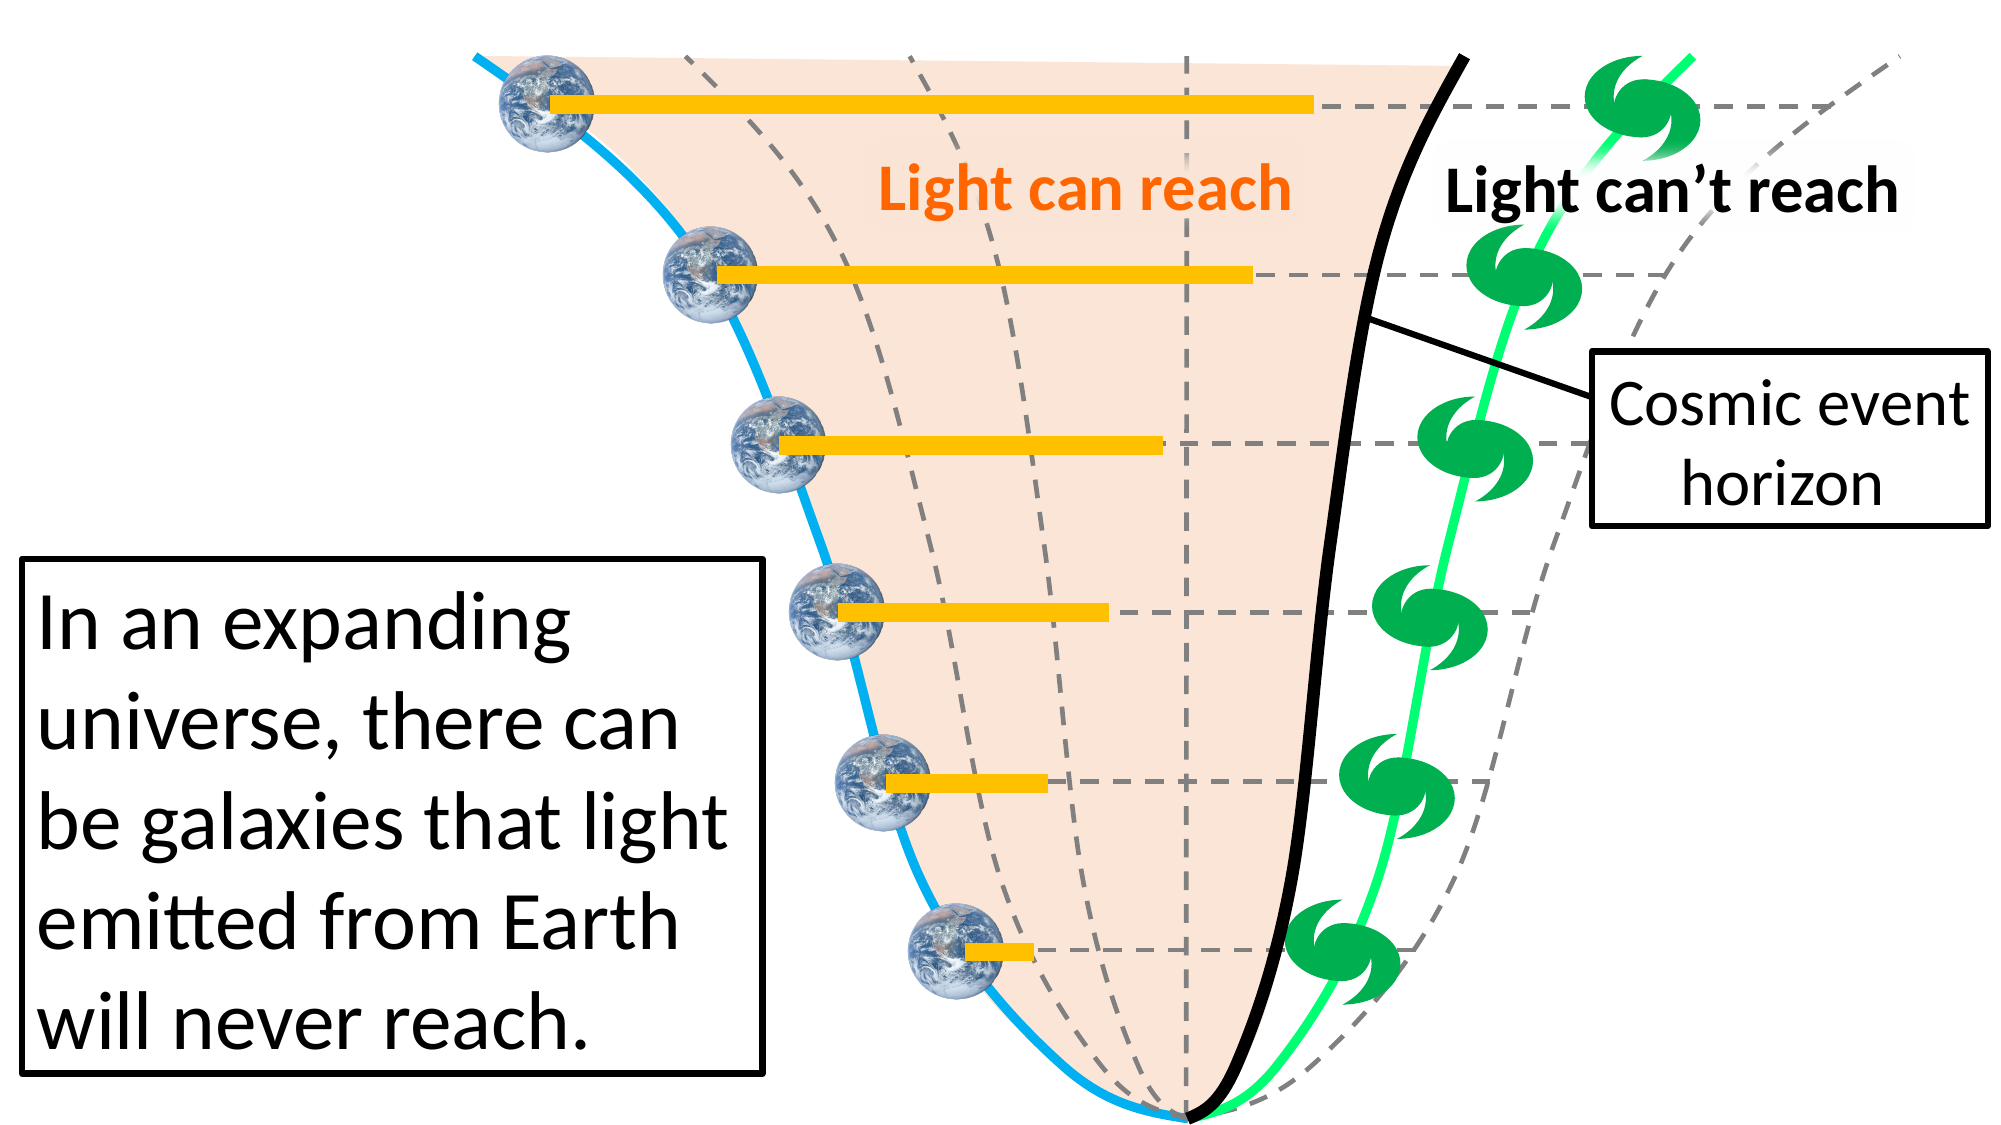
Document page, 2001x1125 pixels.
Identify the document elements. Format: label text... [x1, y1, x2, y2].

text_box In an expanding universe, there can be galaxies that light emitted from Earth will never reach. [21, 559, 474, 1074]
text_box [1366, 317, 1988, 529]
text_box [474, 50, 1900, 1119]
